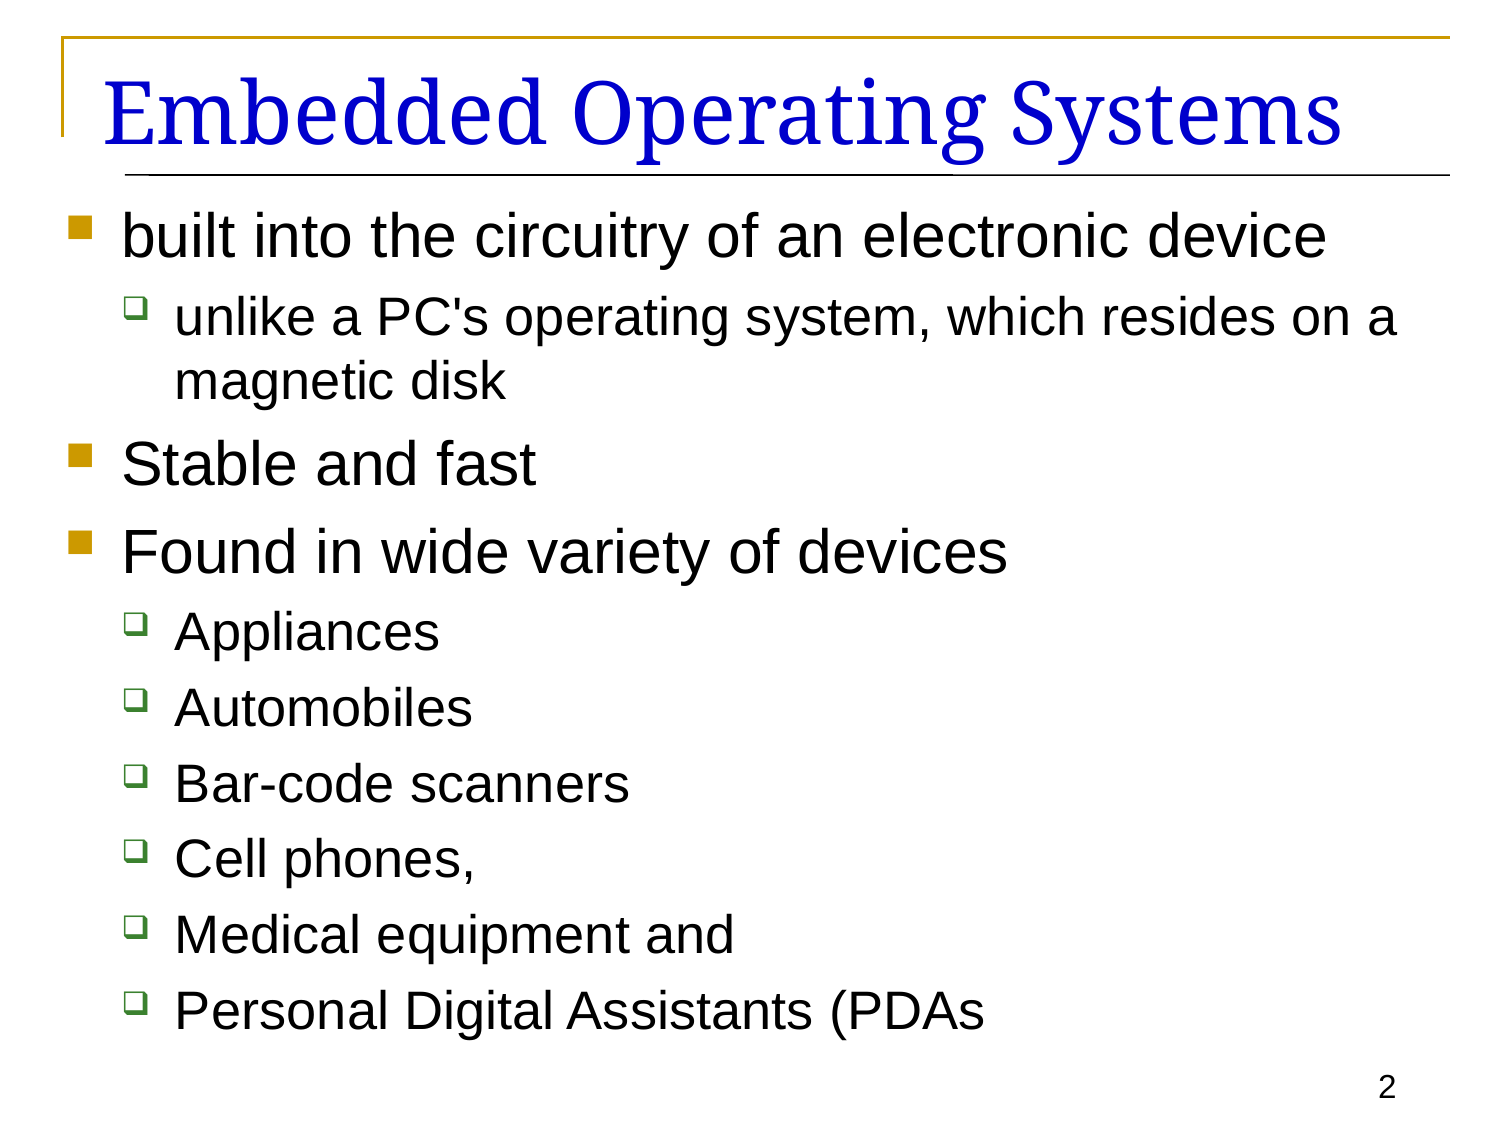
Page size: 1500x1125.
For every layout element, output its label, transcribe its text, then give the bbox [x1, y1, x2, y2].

list built into the circuitry of an electronic device unlike a PC's operating system, which resides on a magnetic disk Stable and fast Found in wide variety of devices Appliances Automobiles Bar-code scanners Cell phones, Medical equipment and Personal Digital Assistants (PDAs [49, 187, 1451, 1076]
title Embedded Operating Systems [87, 49, 1451, 187]
